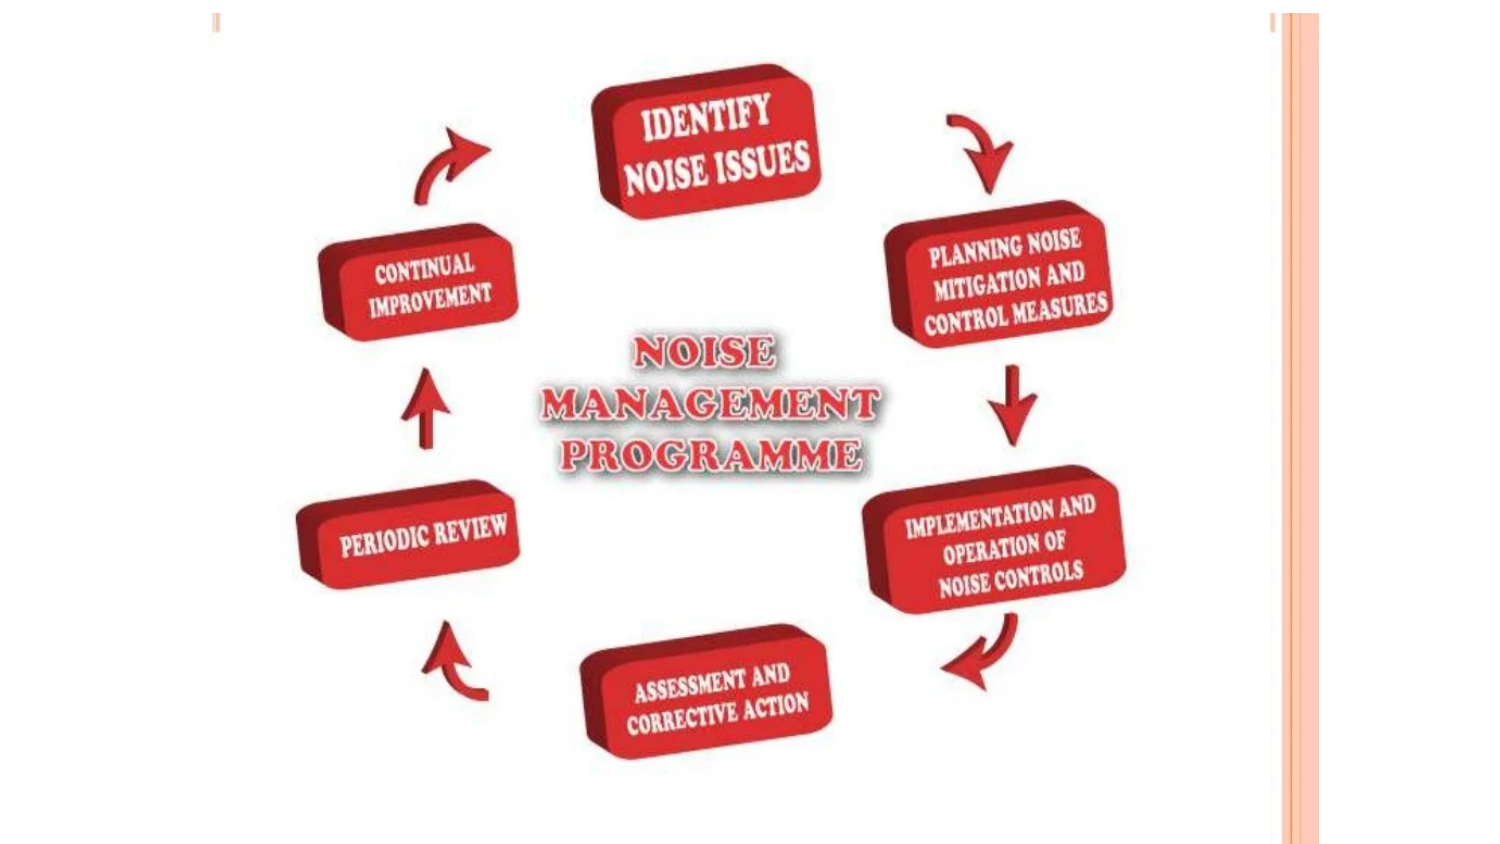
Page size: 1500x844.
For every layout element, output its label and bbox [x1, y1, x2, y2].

picture [207, 13, 1319, 844]
